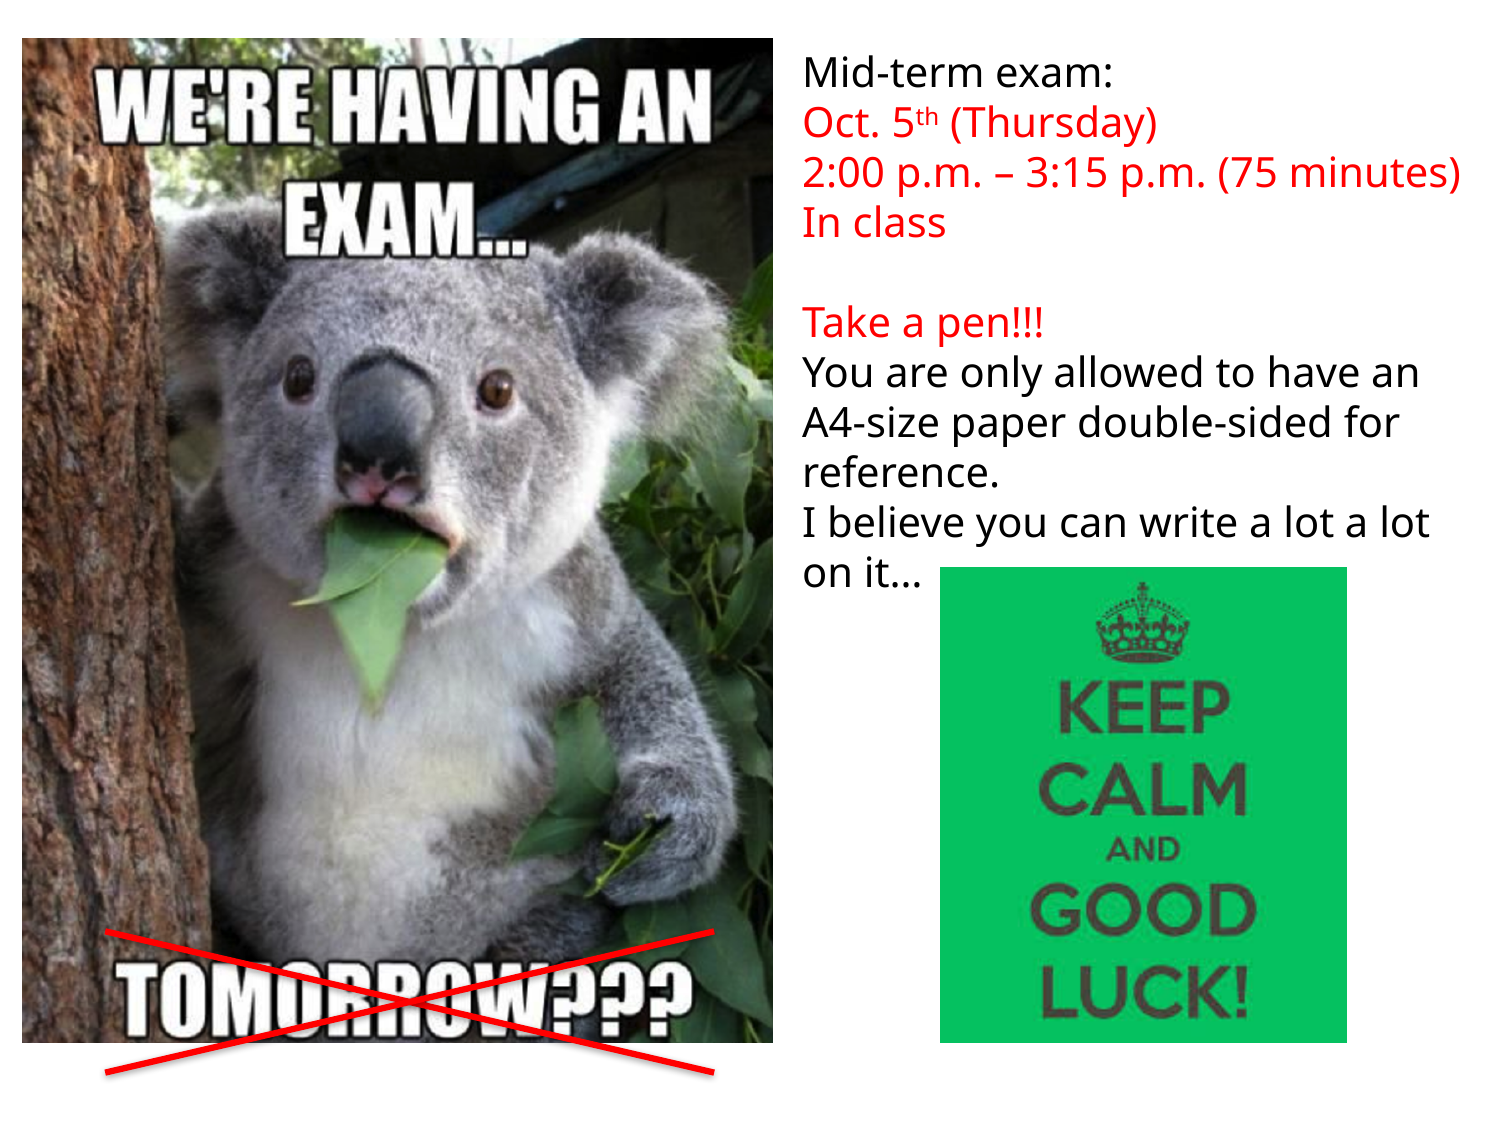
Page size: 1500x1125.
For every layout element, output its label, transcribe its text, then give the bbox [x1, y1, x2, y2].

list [22, 38, 773, 1043]
text_box Mid-term exam: Oct. 5th (Thursday) 2:00 p.m. – 3:15 p.m. (75 minutes) In class Take a pen!!! You are only allowed to have an A4-size paper double-sided for reference. I believe you can write a lot a lot on it… [787, 38, 1500, 654]
picture [939, 567, 1348, 1043]
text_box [104, 931, 715, 1073]
